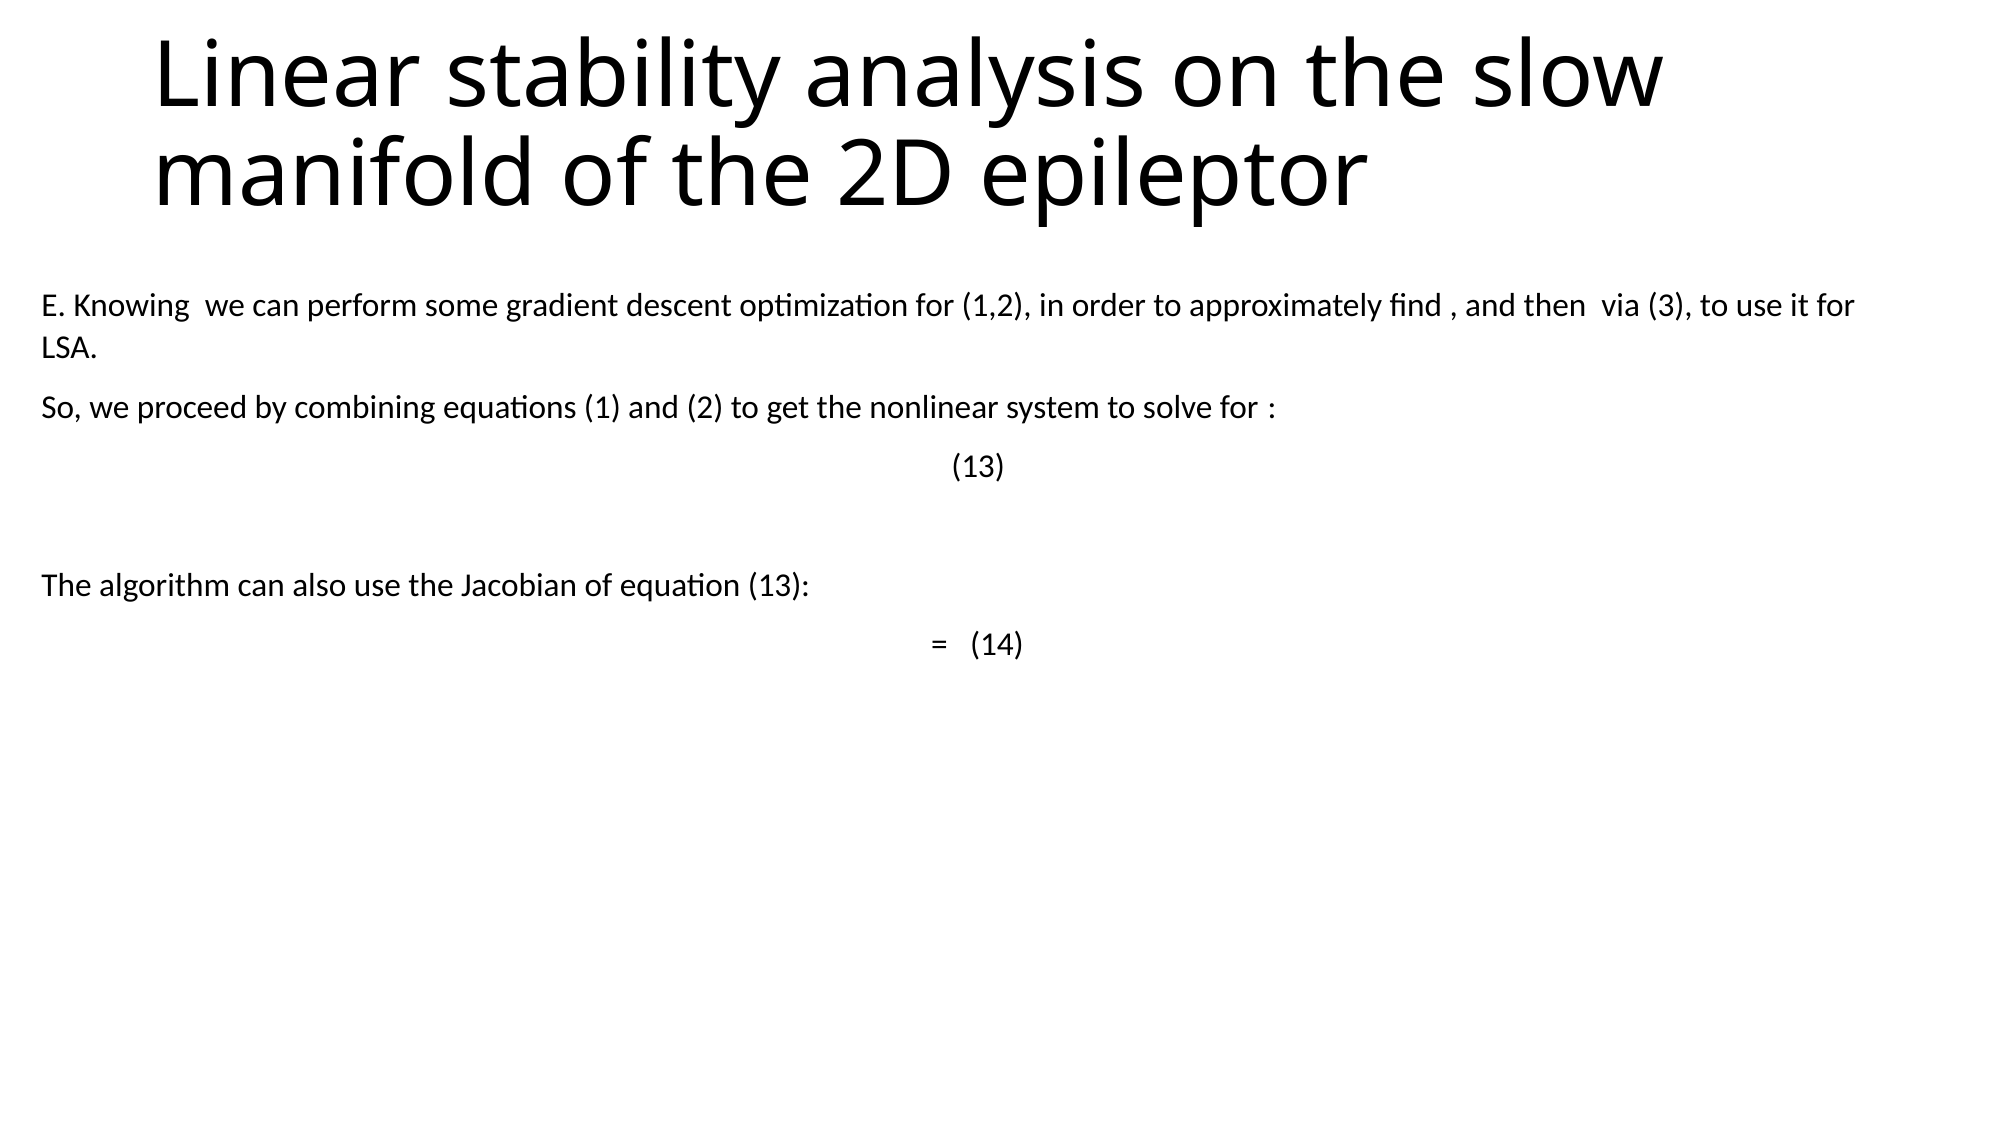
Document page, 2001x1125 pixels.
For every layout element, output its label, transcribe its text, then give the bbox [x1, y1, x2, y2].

title Linear stability analysis on the slow manifold of the 2D epileptor [137, 17, 1863, 236]
